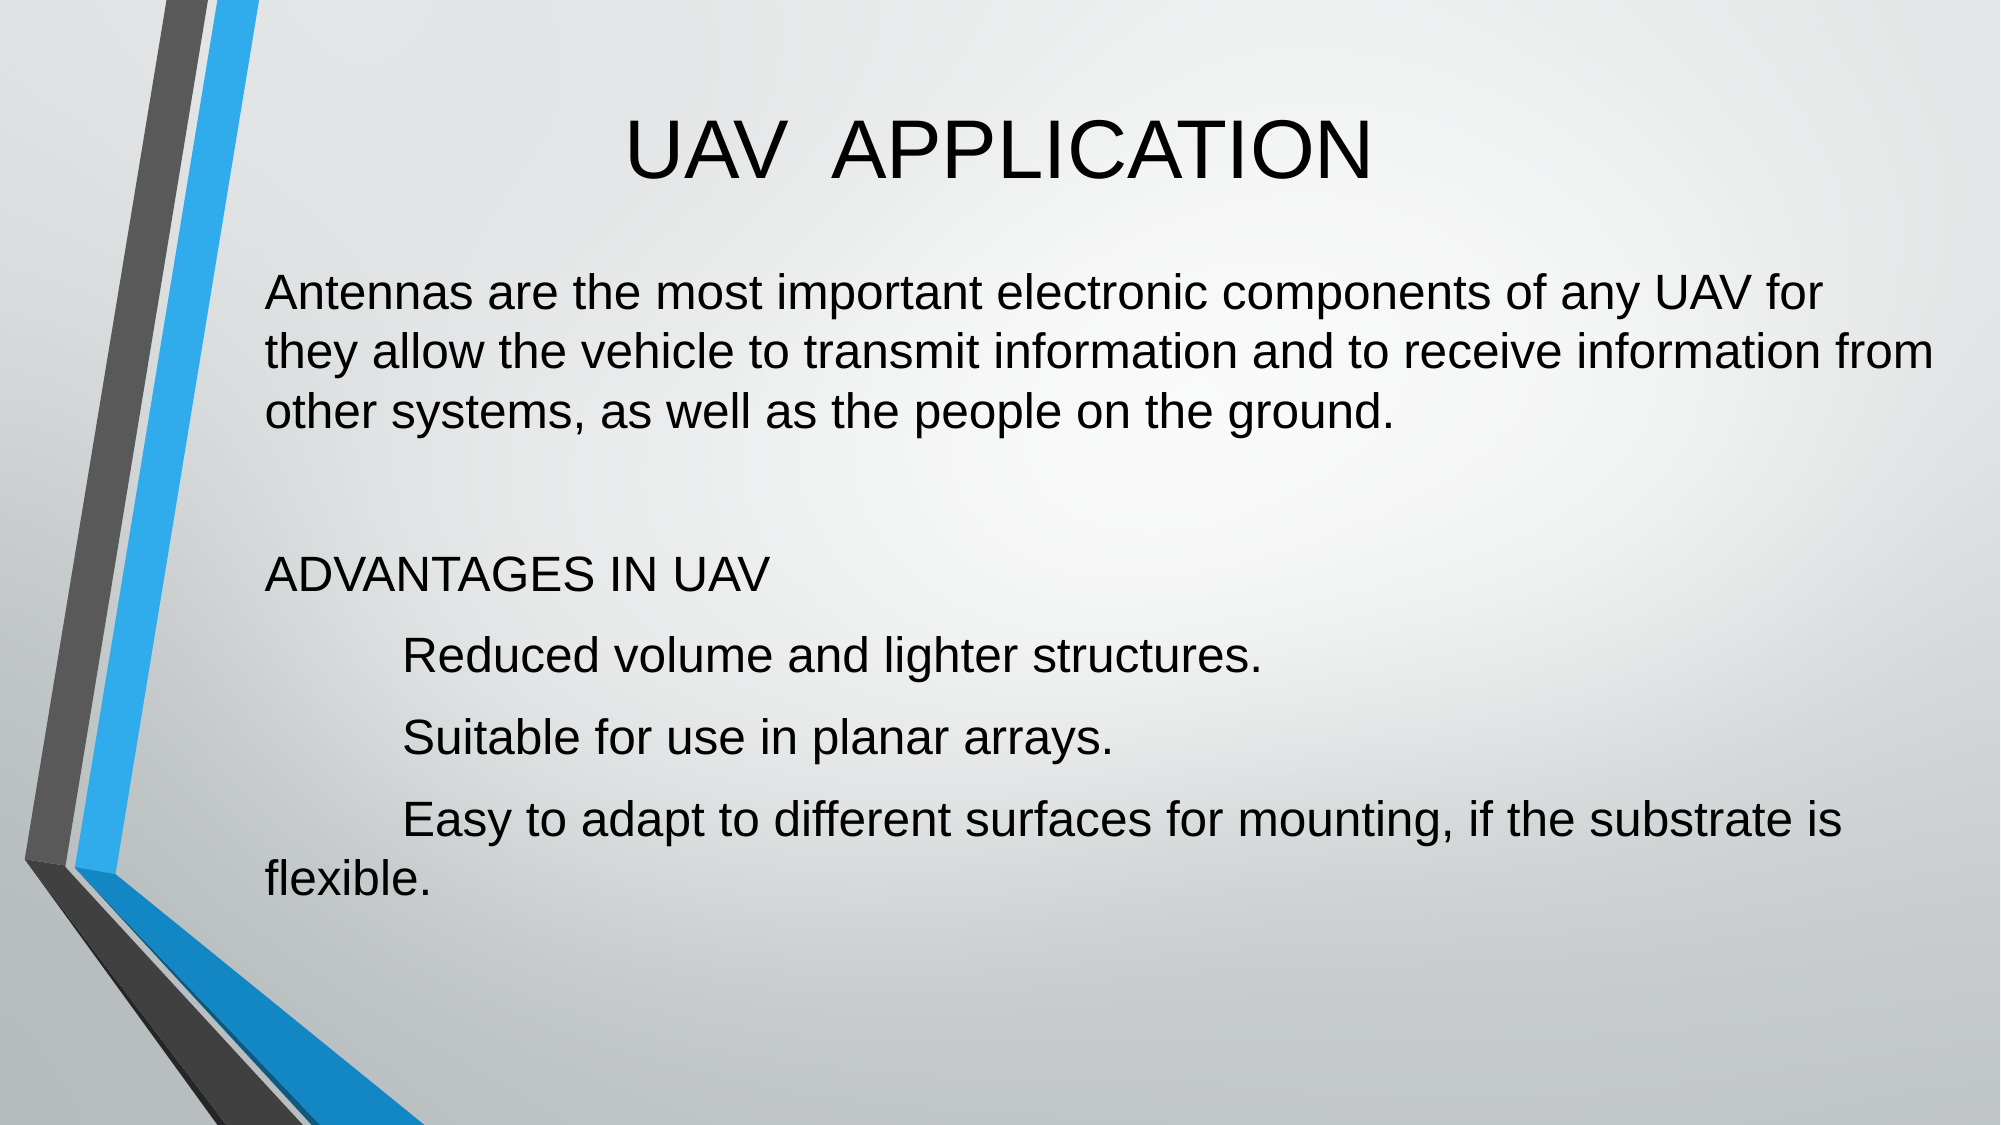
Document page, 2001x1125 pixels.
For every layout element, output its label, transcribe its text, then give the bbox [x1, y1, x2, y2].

title UAV APPLICATION [568, 61, 1432, 229]
list Antennas are the most important electronic components of any UAV for they allow the vehicle to transmit information and to receive information from other systems, as well as the people on the ground. ADVANTAGES IN UAV Reduced volume and lighter structures. Suitable for use in planar arrays. Easy to adapt to different surfaces for mounting, if the substrate is flexible. [249, 251, 1969, 1077]
